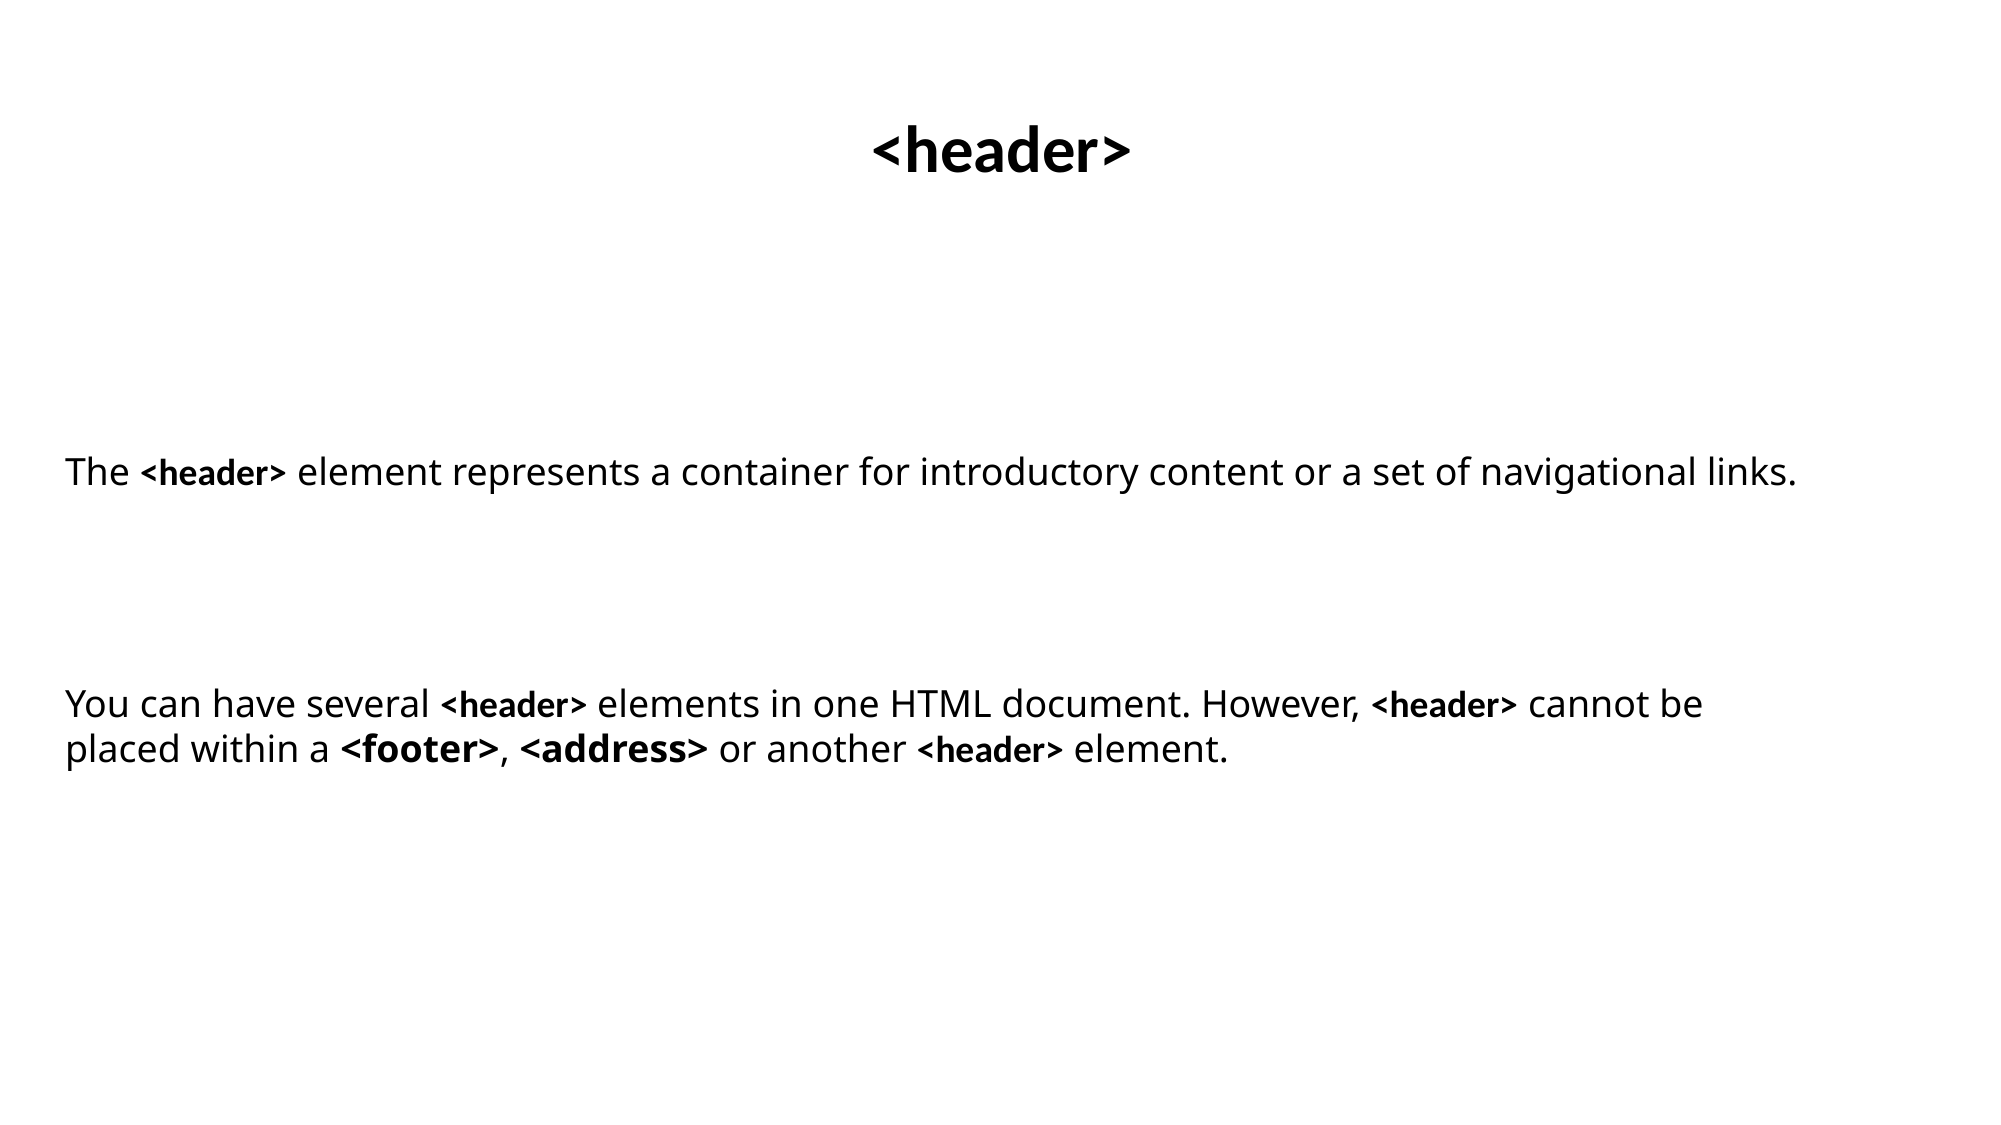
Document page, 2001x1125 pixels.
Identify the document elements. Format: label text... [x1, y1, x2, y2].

text_box The <header> element represents a container for introductory content or a set of navigational links. [50, 440, 1833, 501]
text_box <header> [825, 98, 1148, 194]
text_box You can have several <header> elements in one HTML document. However, <header> cannot be placed within a <footer>, <address> or another <header> element. [50, 672, 1833, 778]
